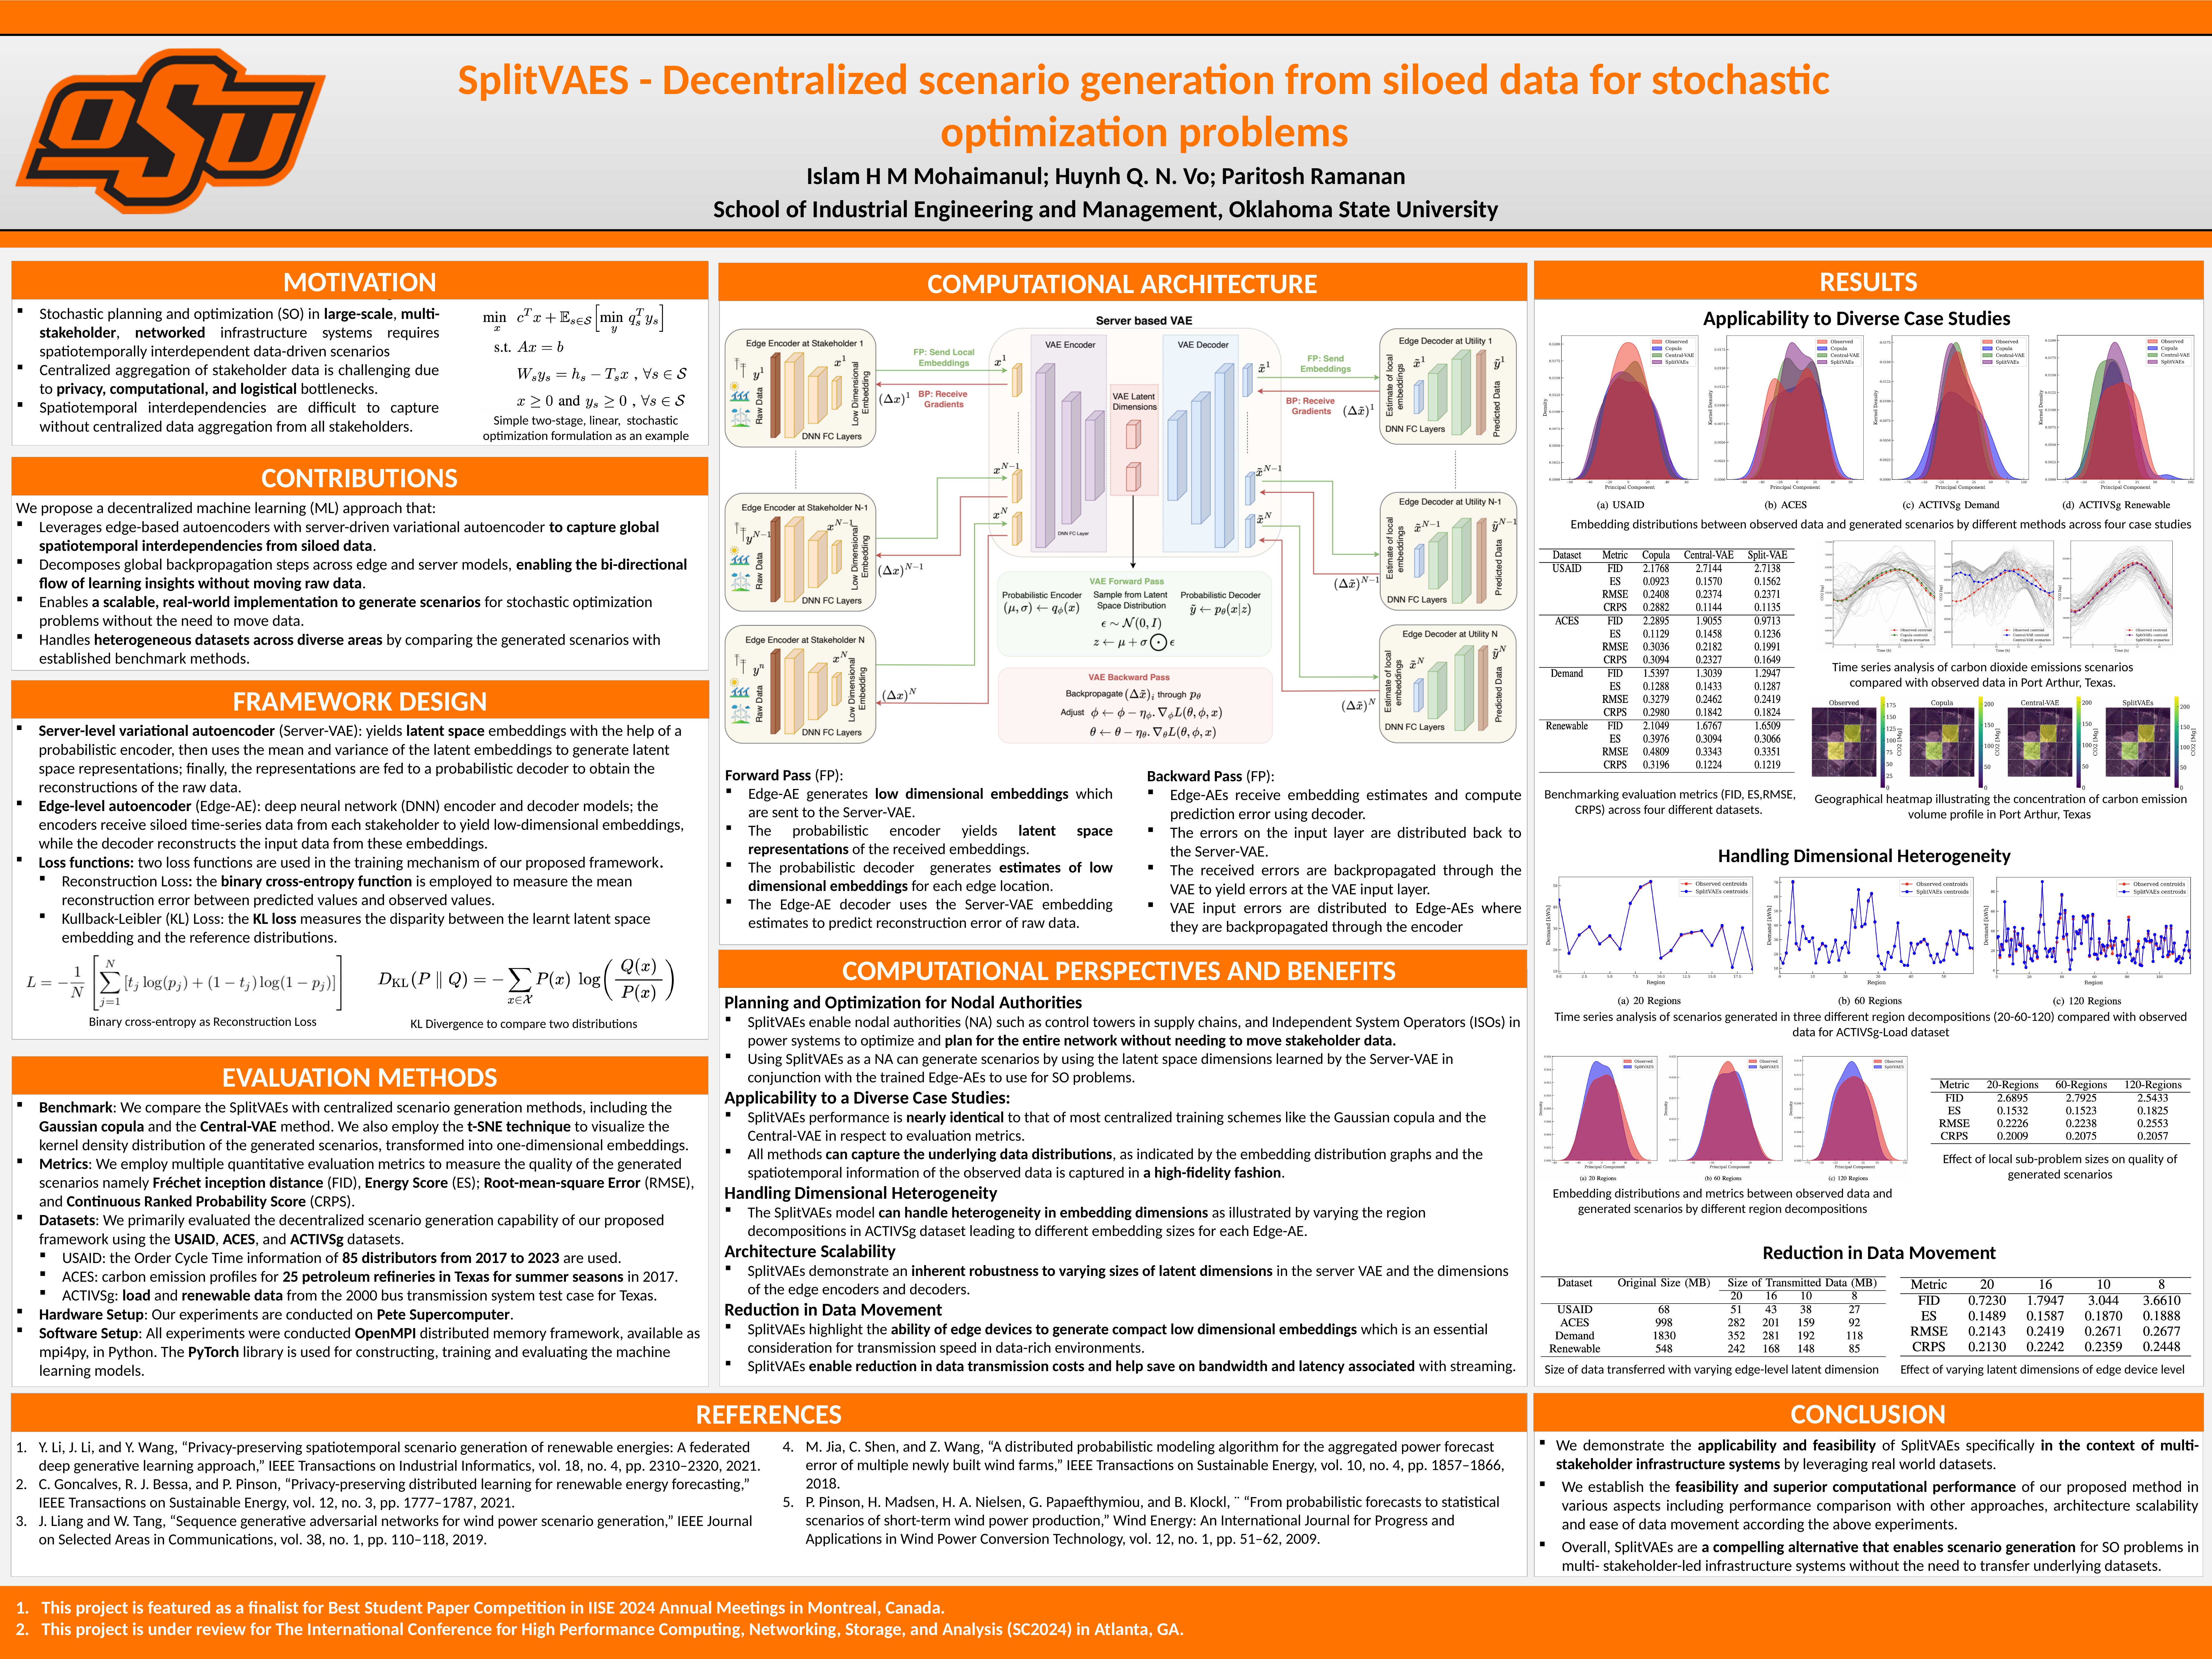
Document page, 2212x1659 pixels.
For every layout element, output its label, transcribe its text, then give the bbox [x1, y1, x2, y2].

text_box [1535, 331, 2206, 534]
text_box KL Divergence to compare two distributions [381, 1014, 667, 1033]
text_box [11, 1056, 708, 1387]
text_box Backward Pass (FP): Edge-AEs receive embedding estimates and compute prediction error using decoder. The errors on the input layer are distributed back to the Server-VAE. The received errors are backpropagated through the VAE to yield errors at the VAE input layer. VAE input errors are distributed to Edge-AEs where they are backpropagated through the encoder [1142, 763, 1527, 937]
text_box [1534, 299, 2204, 1386]
text_box [720, 301, 1527, 945]
text_box Server-level variational autoencoder (Server-VAE): yields latent space embeddings with the help of a probabilistic encoder, then uses the mean and variance of the latent embeddings to generate latent space representations; finally, the representations are fed to a probabilistic decoder to obtain the reconstructions of the raw data. Edge-level autoencoder (Edge-AE): deep neural network (DNN) encoder and decoder models; the encoders receive siloed time-series data from each stakeholder to yield low-dimensional embeddings, while the decoder reconstructs the input data from these embeddings. Loss functions: two loss functions are used in the training mechanism of our proposed framework. Reconstruction Loss: the binary cross-entropy function is employed to measure the mean reconstruction error between predicted values and observed values. Kullback-Leibler (KL) Loss: the KL loss measures the disparity between the learnt latent space embedding and the reference distributions. [11, 718, 708, 1005]
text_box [11, 261, 708, 445]
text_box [1888, 1273, 2212, 1379]
text_box Effect of local sub-problem sizes on quality of generated scenarios [1928, 1148, 2192, 1184]
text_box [1536, 1054, 1910, 1218]
text_box RESULTS [1534, 261, 2204, 299]
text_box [1801, 695, 2198, 824]
text_box FRAMEWORK DESIGN [11, 680, 709, 719]
picture [369, 954, 680, 1014]
picture [475, 301, 690, 413]
text_box Binary cross-entropy as Reconstruction Loss [60, 1017, 346, 1031]
text_box Reduction in Data Movement [1758, 1237, 2017, 1265]
text_box Islam H M Mohaimanul; Huynh Q. N. Vo; Paritosh Ramanan School of Industrial Engineering and Management, Oklahoma State University [0, 231, 2212, 242]
text_box COMPUTATIONAL ARCHITECTURE [718, 263, 1528, 301]
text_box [718, 949, 1528, 1386]
picture [25, 949, 351, 1017]
text_box This project is featured as a finalist for Best Student Paper Competition in IISE 2024 Annual Meetings in Montreal, Canada. This project is under review for The International Conference for High Performance Computing, Networking, Storage, and Analysis (SC2024) in Atlanta, GA. [11, 1593, 2183, 1659]
picture [724, 315, 1524, 749]
text_box [12, 719, 708, 1039]
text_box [1533, 1393, 2204, 1603]
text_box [1536, 544, 1805, 820]
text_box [11, 457, 708, 671]
text_box Applicability to Diverse Case Studies [1665, 302, 2050, 331]
text_box Handling Dimensional Heterogeneity [1700, 841, 2030, 869]
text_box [11, 1393, 1528, 1577]
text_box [1543, 874, 2200, 1042]
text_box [1538, 1273, 1888, 1379]
text_box [0, 34, 2212, 231]
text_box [1810, 539, 2175, 692]
picture [1928, 1076, 2192, 1147]
picture [15, 48, 327, 214]
